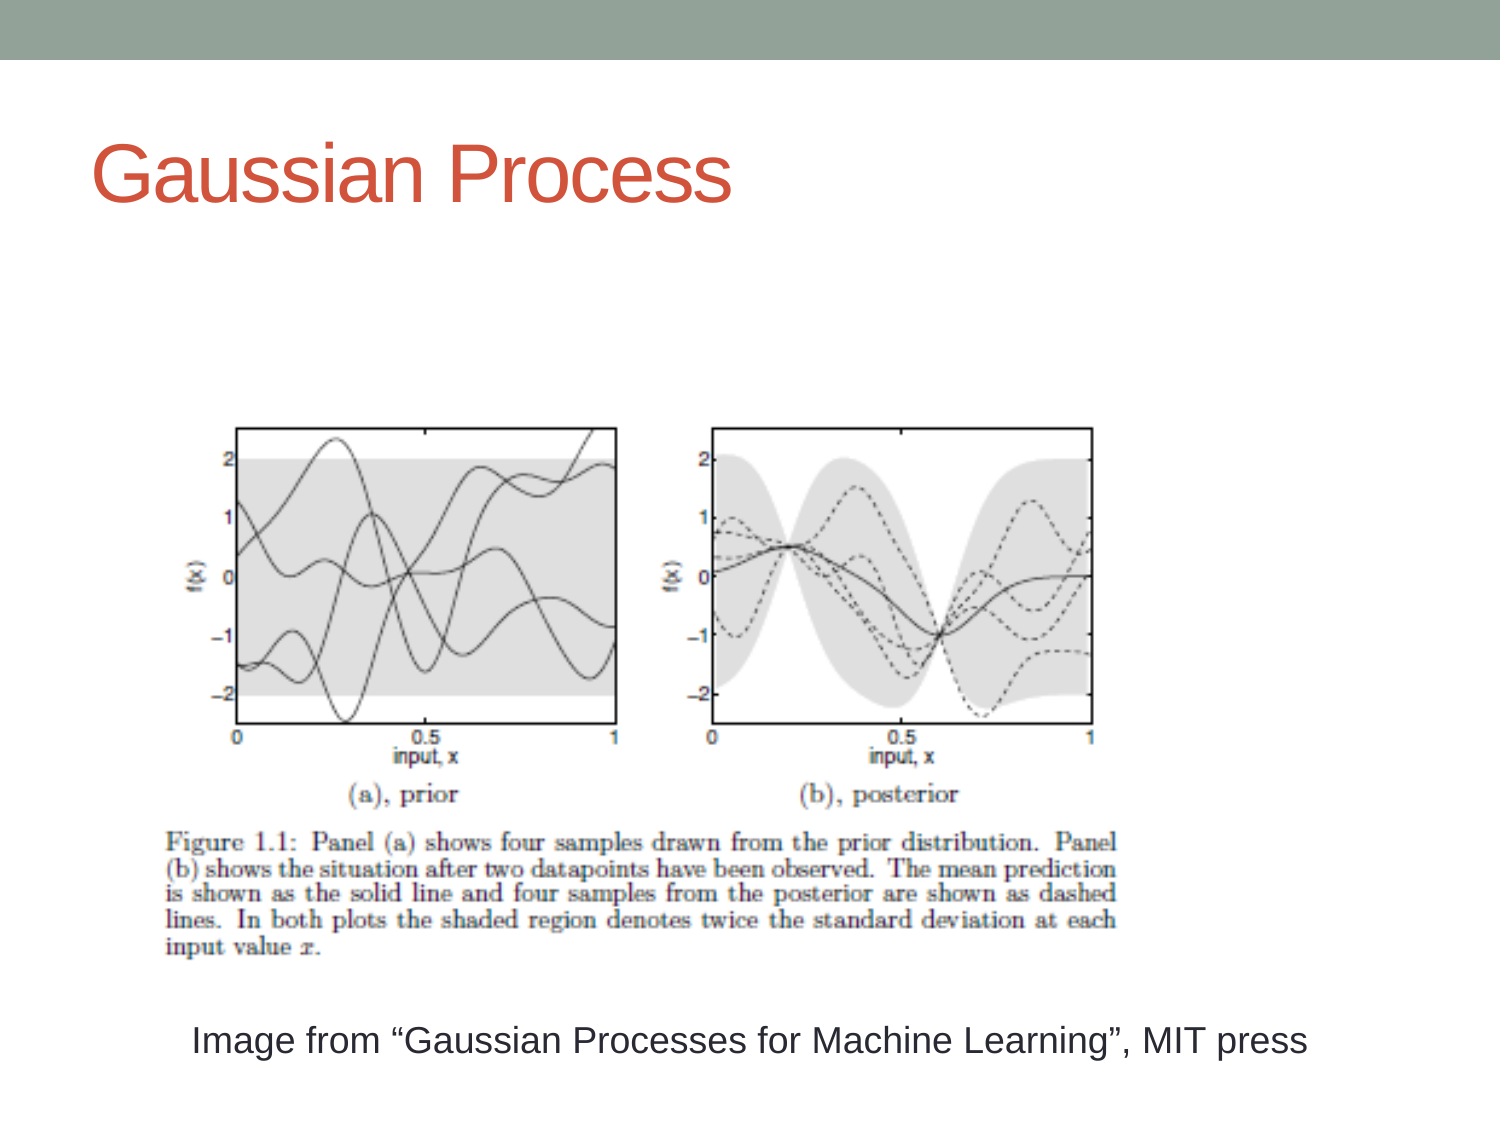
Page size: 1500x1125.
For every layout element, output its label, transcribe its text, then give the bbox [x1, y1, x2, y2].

title Gaussian Process [75, 87, 1425, 250]
picture [137, 399, 1165, 983]
text_box Image from “Gaussian Processes for Machine Learning”, MIT press [176, 1009, 1324, 1069]
